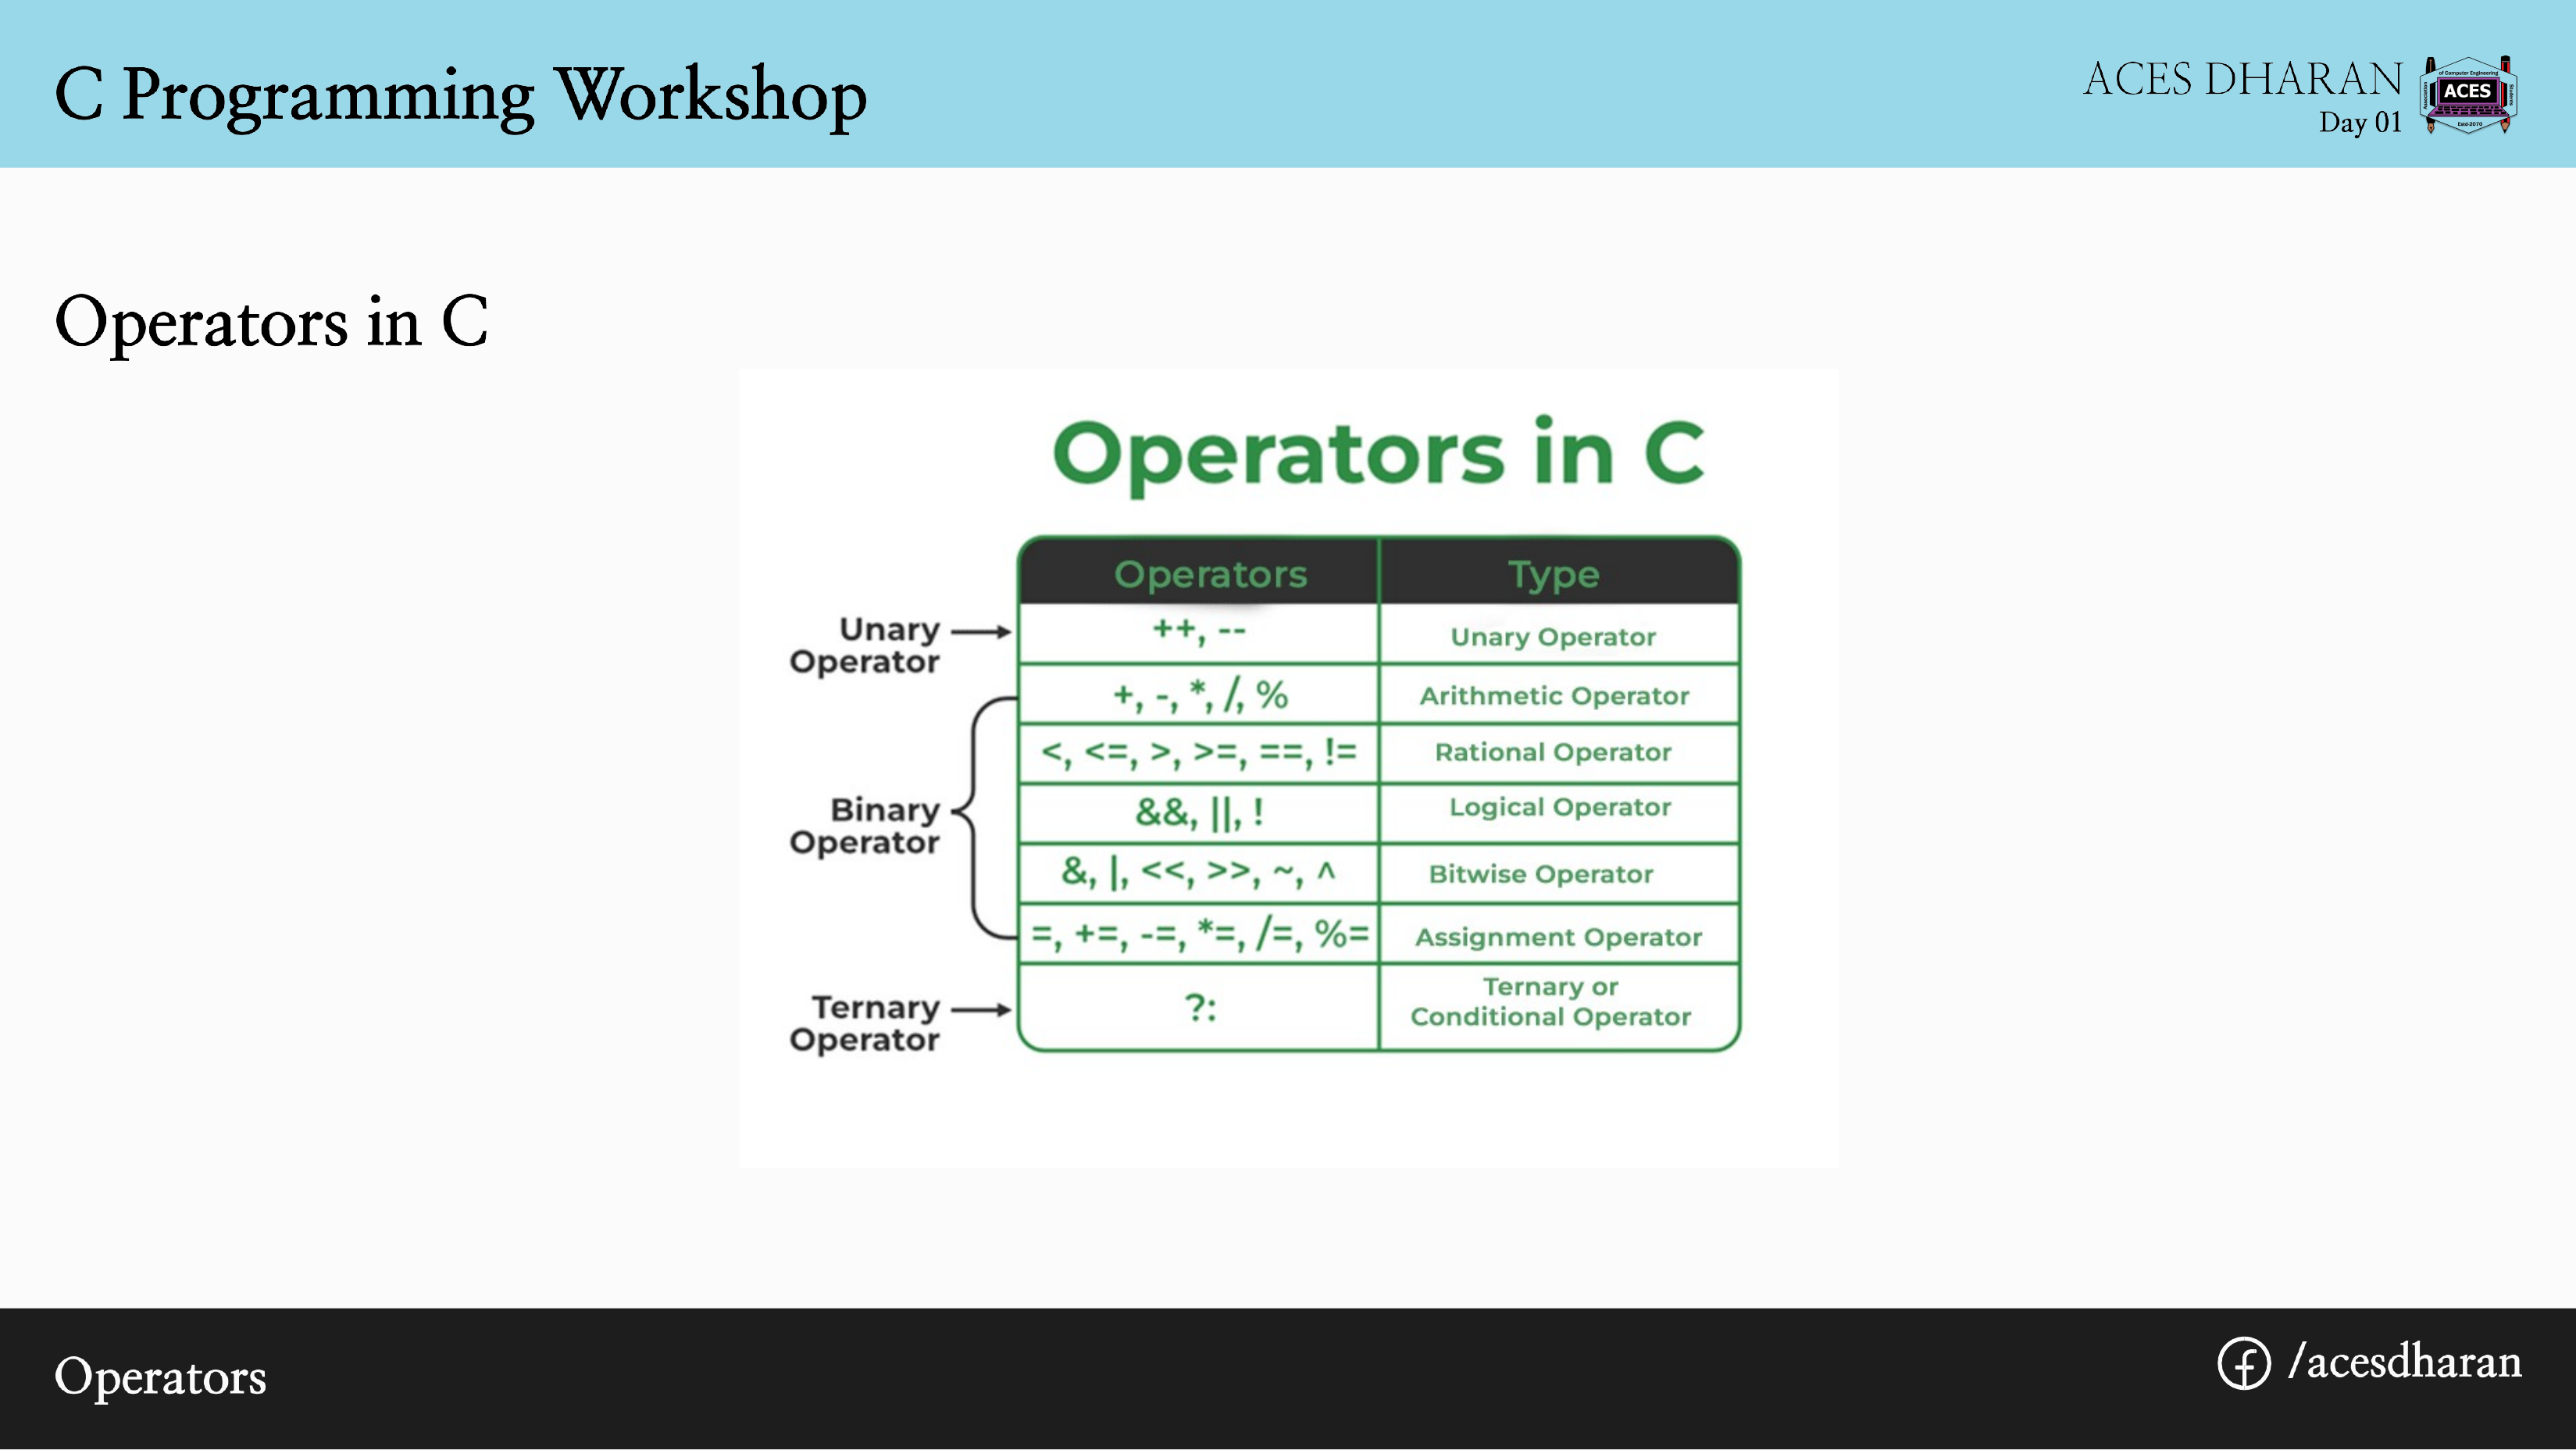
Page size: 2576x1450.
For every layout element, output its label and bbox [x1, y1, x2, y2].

text_box [0, 0, 2576, 1450]
